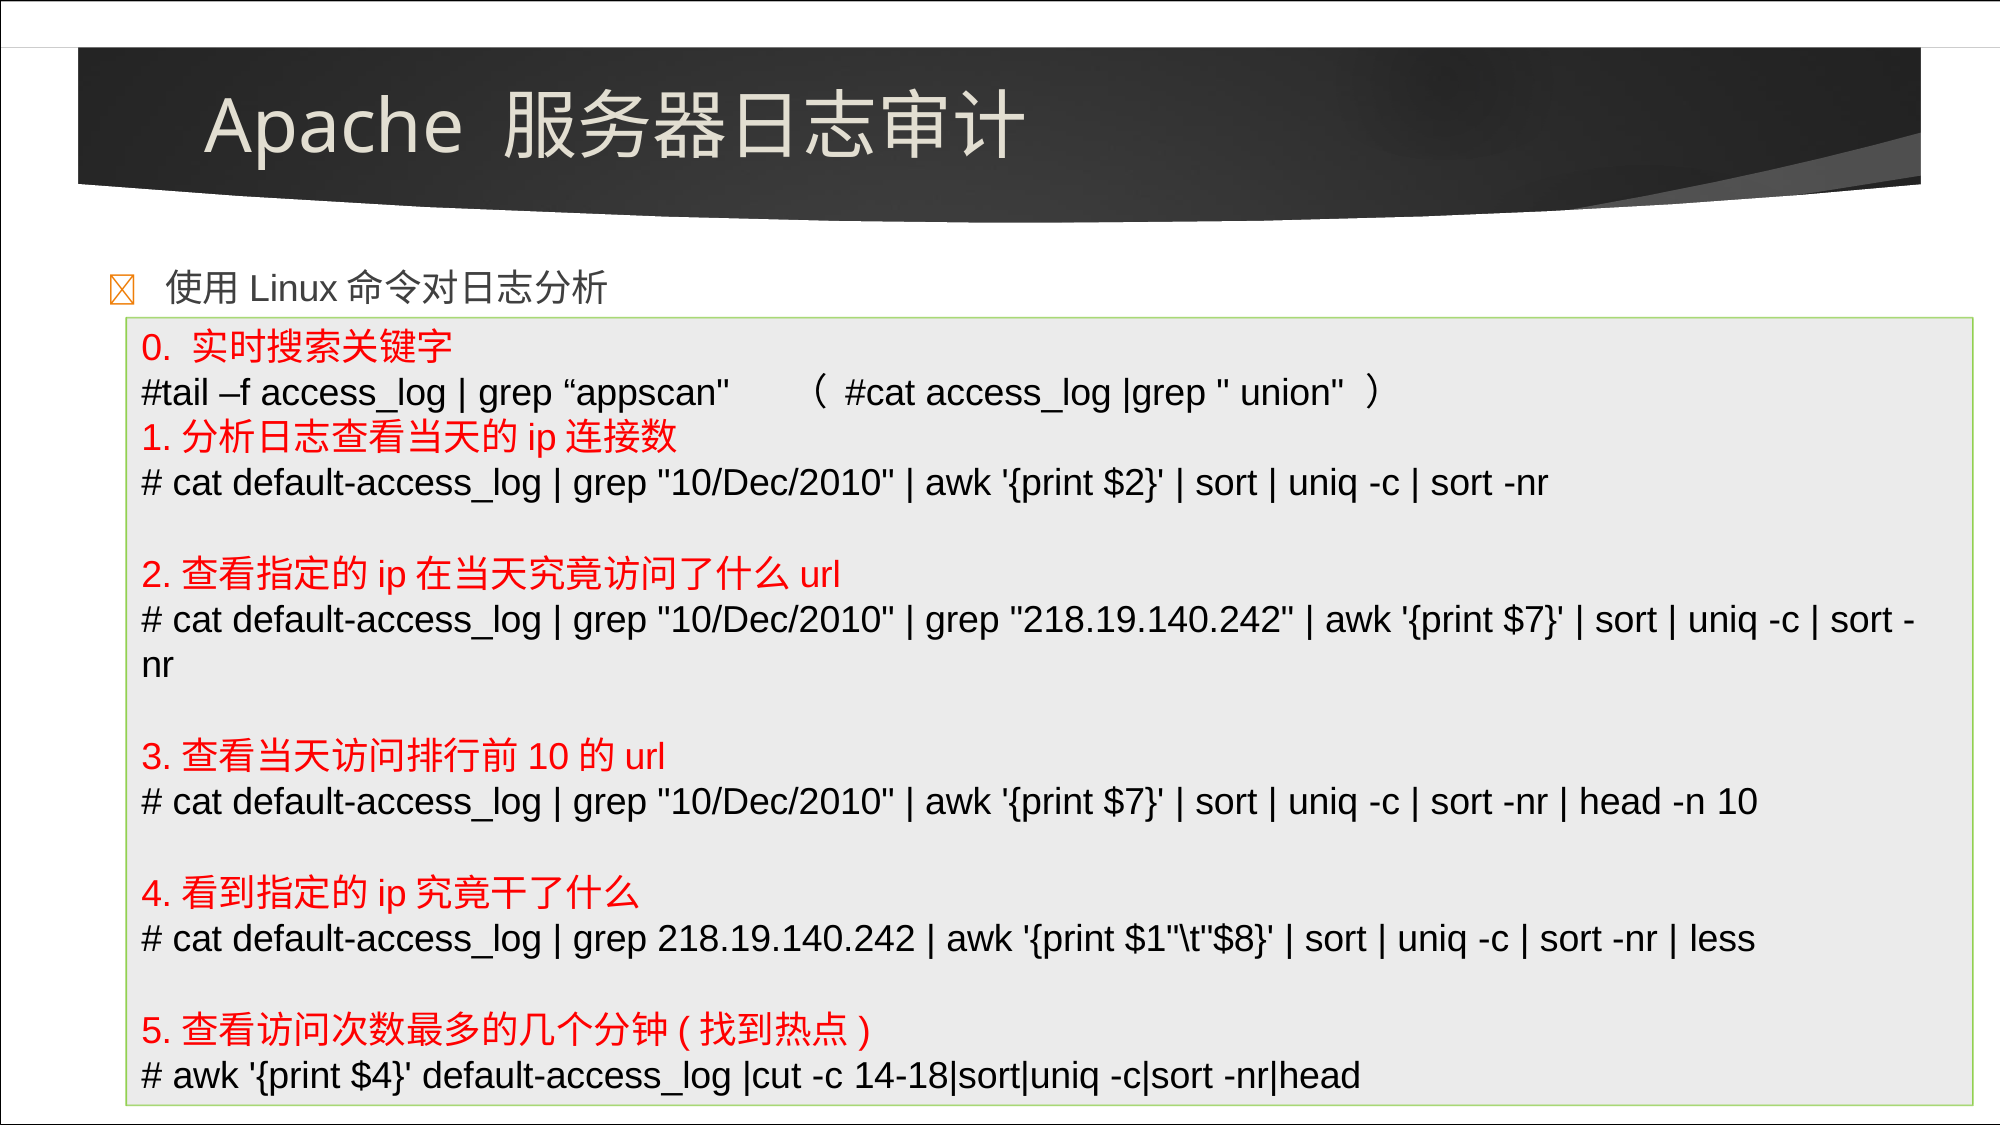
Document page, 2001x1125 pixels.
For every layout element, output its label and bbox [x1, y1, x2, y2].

text_box [0, 0, 2000, 1125]
